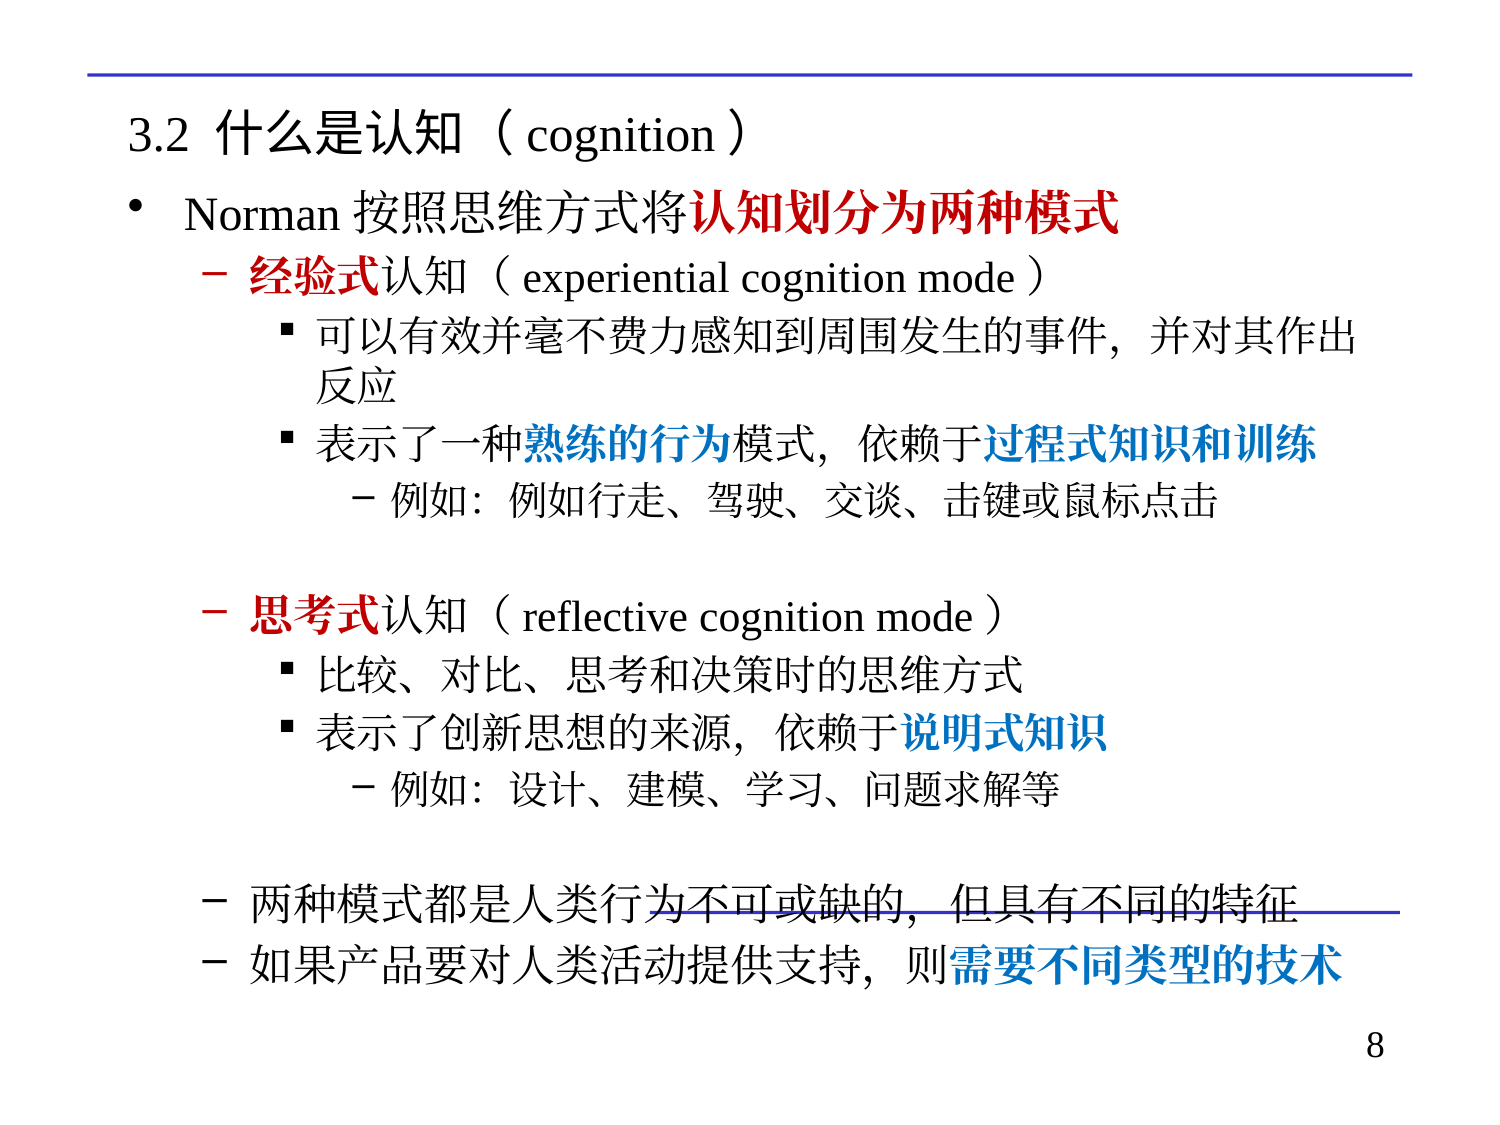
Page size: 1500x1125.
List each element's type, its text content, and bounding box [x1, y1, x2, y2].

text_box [423, 707, 775, 779]
slide_number 8 [1087, 1012, 1401, 1088]
list Norman按照思维方式将认知划分为两种模式 经验式认知（experiential cognition mode） 可以有效并毫不费力感知到周围发生的事件，并对其作出反应 表示了一种熟练的行为模式，依赖于过程式知识和训练 例如：例如行走、驾驶、交谈、击键或鼠标点击 思考式认知（reflective cognition mode） 比较、对比、思考和决策时的思维方式 表示了创新思想的来源，依赖于说明式知识 例如：设计、建模、学习、问题求解等 两种模式都是人类行为不可或缺的，但具有不同的特征 如果产品要对人类活动提供支持，则需要不同类型的技术 [112, 174, 1388, 929]
title 3.2 什么是认知（cognition） [112, 87, 1388, 174]
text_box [898, 119, 1180, 265]
